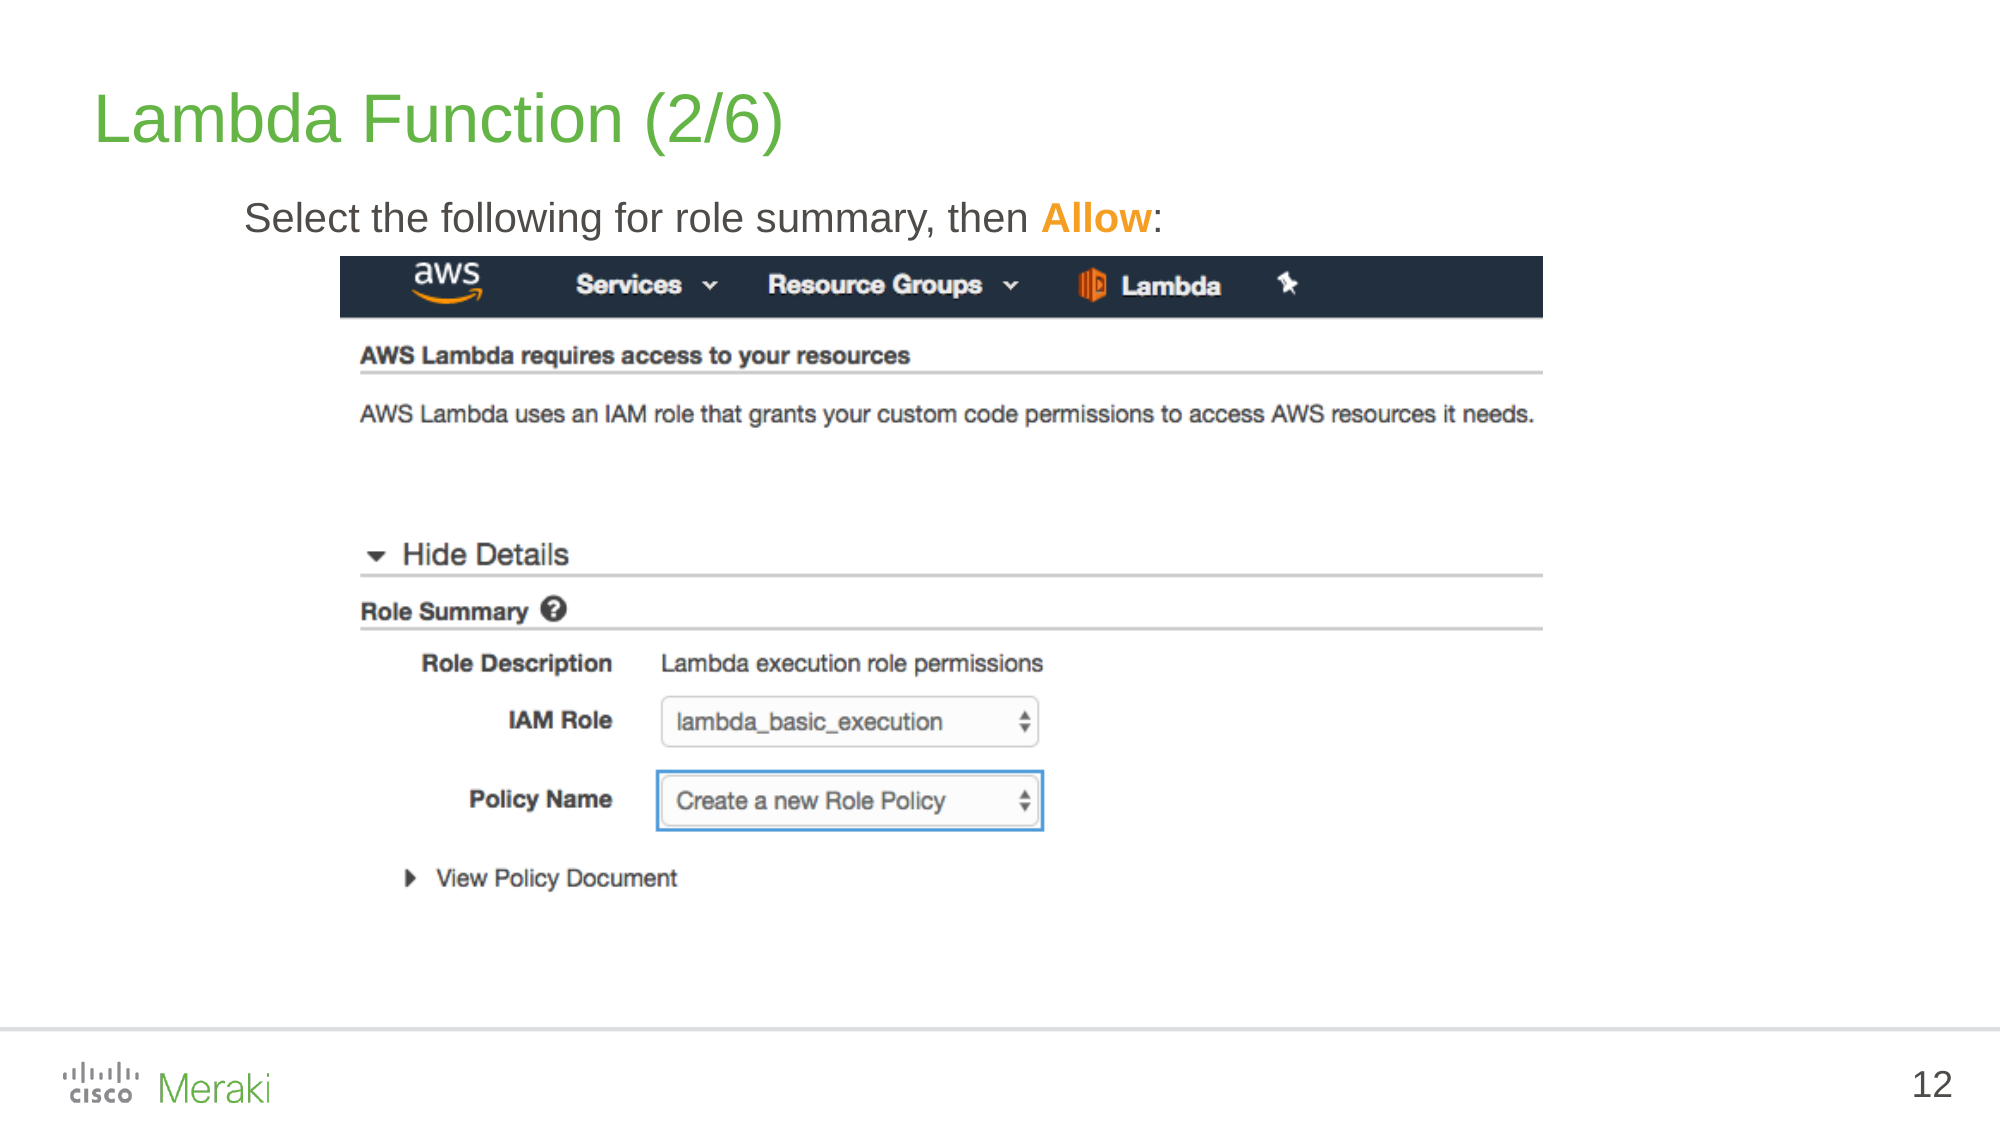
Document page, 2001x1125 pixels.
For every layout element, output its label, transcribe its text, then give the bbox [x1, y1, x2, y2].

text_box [340, 256, 1543, 930]
list Select the following for role summary, then Allow: [79, 189, 1804, 997]
slide_number 12 [1896, 1052, 1975, 1105]
picture [63, 1061, 269, 1103]
title Lambda Function (2/6) [78, 76, 1804, 157]
